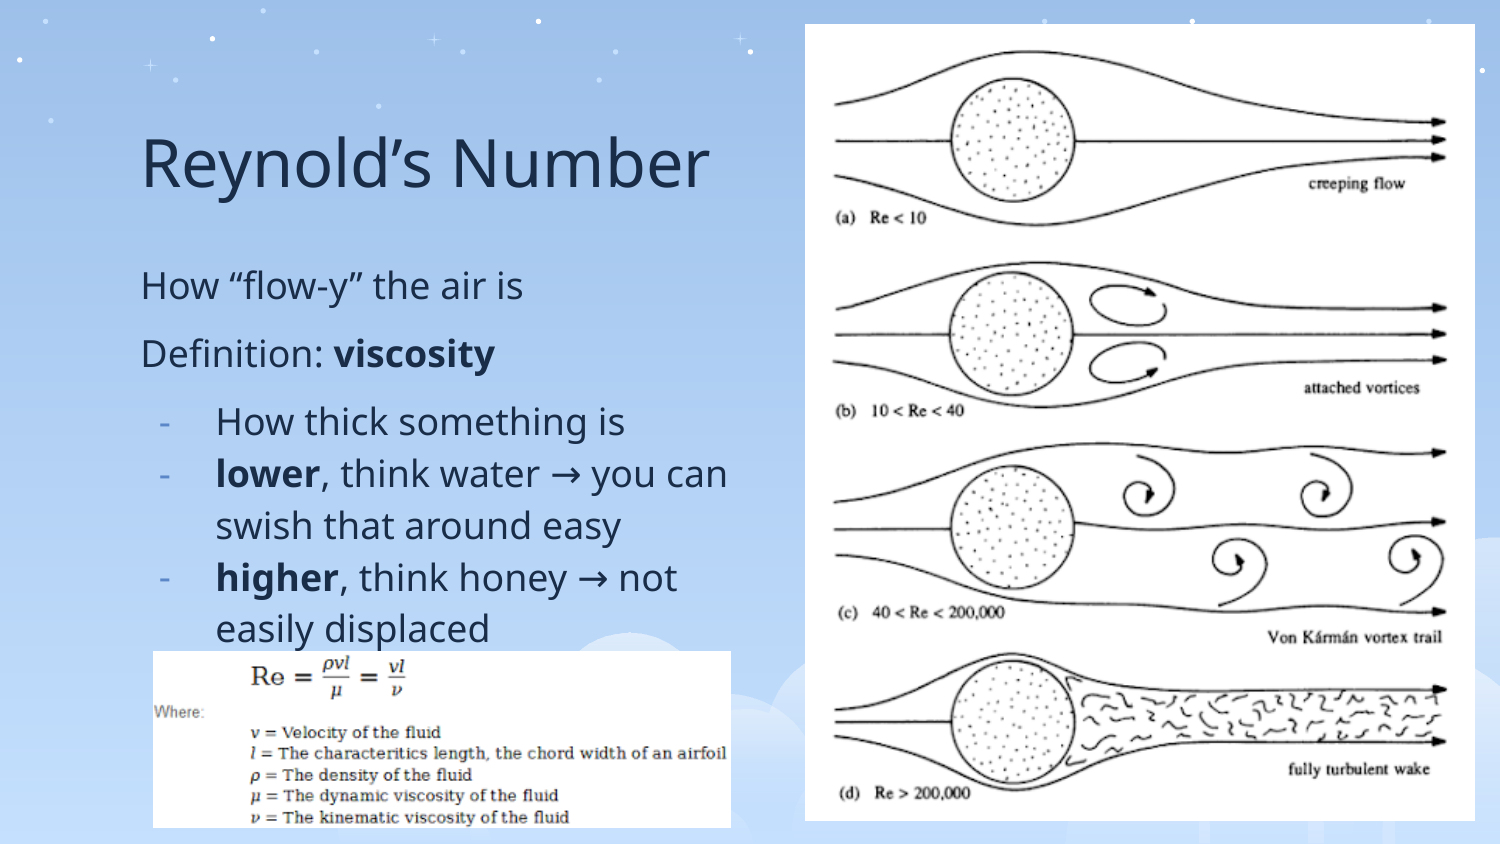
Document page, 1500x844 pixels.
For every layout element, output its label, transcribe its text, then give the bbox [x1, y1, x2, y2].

title Reynold’s Number [140, 137, 799, 203]
picture [152, 651, 731, 829]
list How “flow-y” the air is Definition: viscosity How thick something is lower, think water → you can swish that around easy higher, think honey → not easily displaced [140, 254, 774, 720]
picture [804, 24, 1476, 821]
